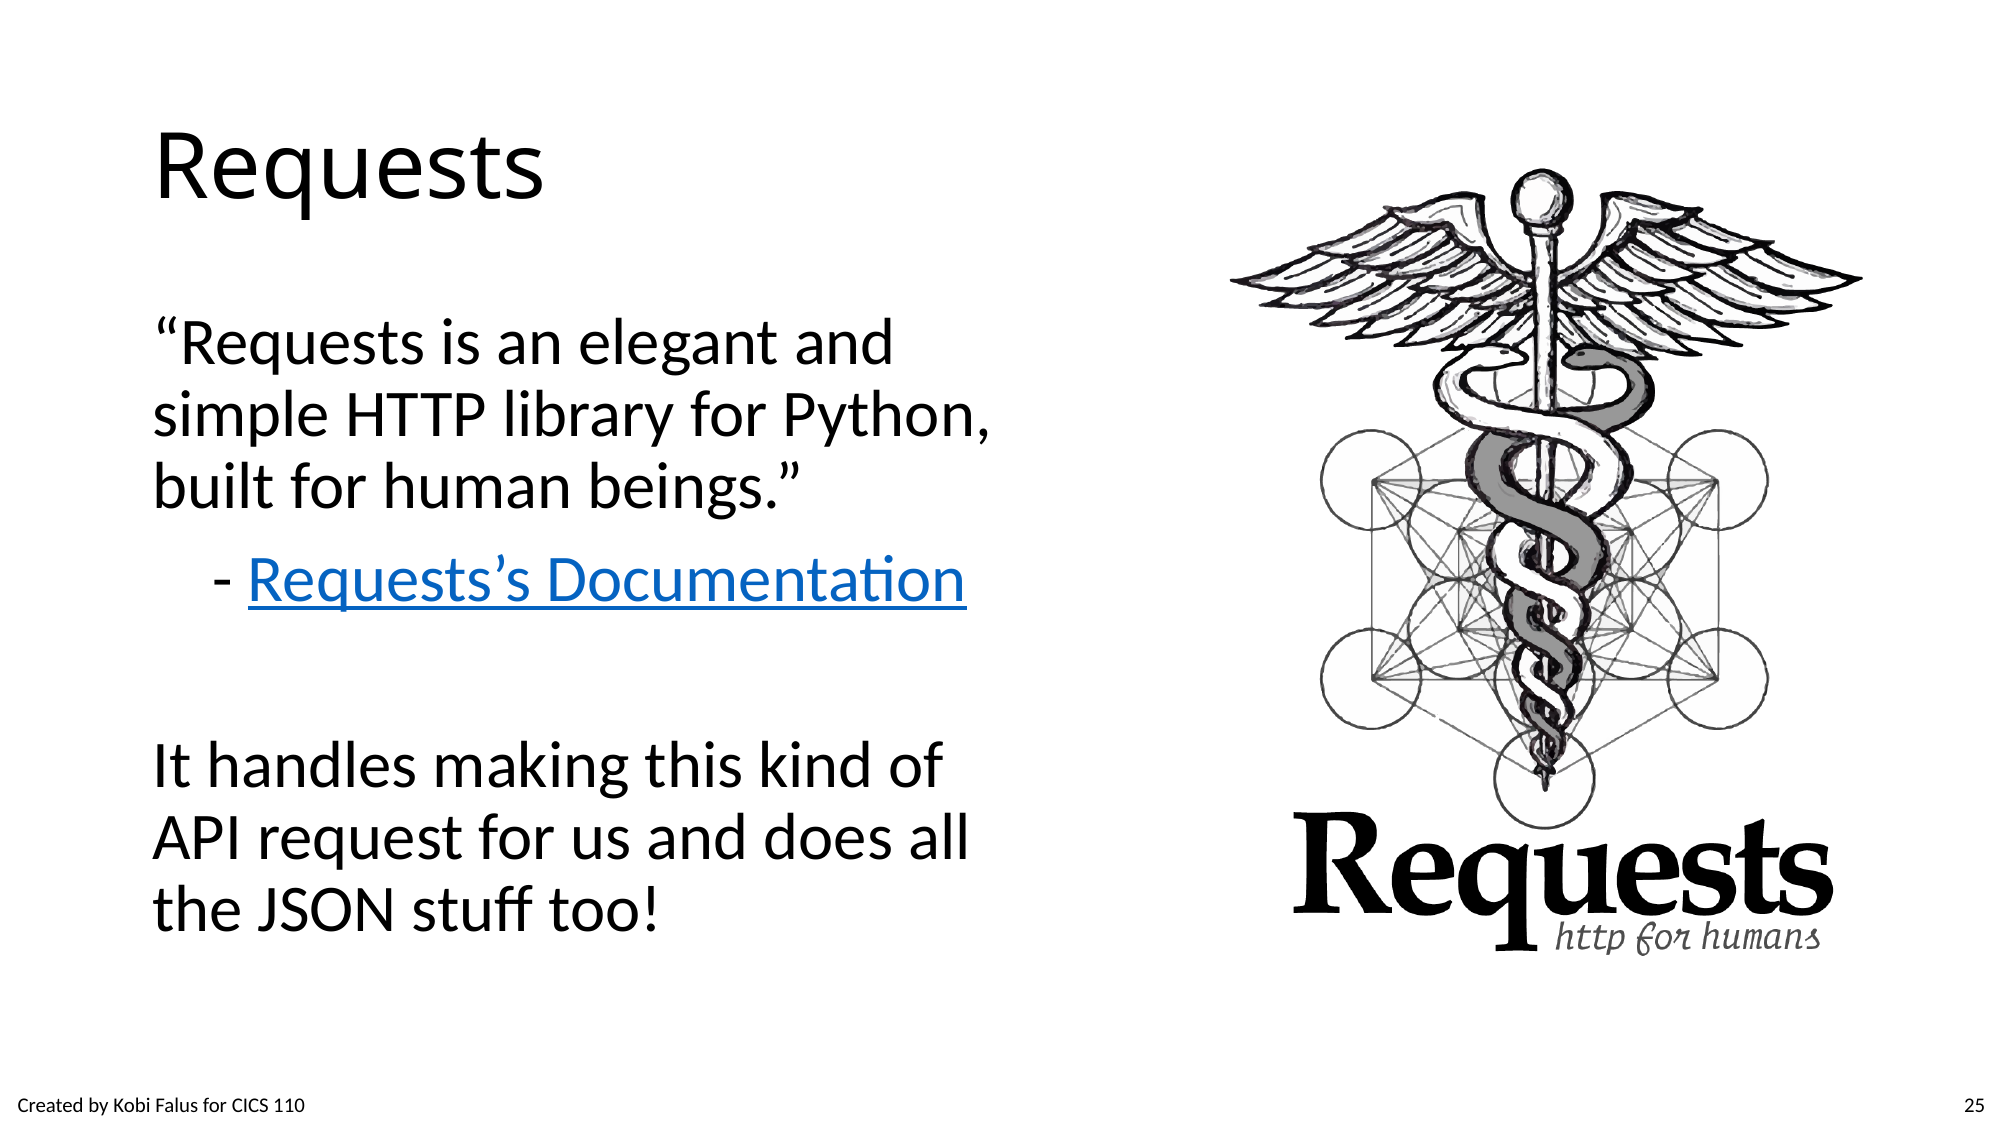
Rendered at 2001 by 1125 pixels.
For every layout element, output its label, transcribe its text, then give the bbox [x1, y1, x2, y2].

title Requests [137, 59, 1863, 278]
picture [1229, 168, 1863, 981]
list “Requests is an elegant and simple HTTP library for Python, built for human beings.” - Requests’s Documentation It handles making this kind of API request for us and does all the JSON stuff too! [137, 299, 1058, 1014]
